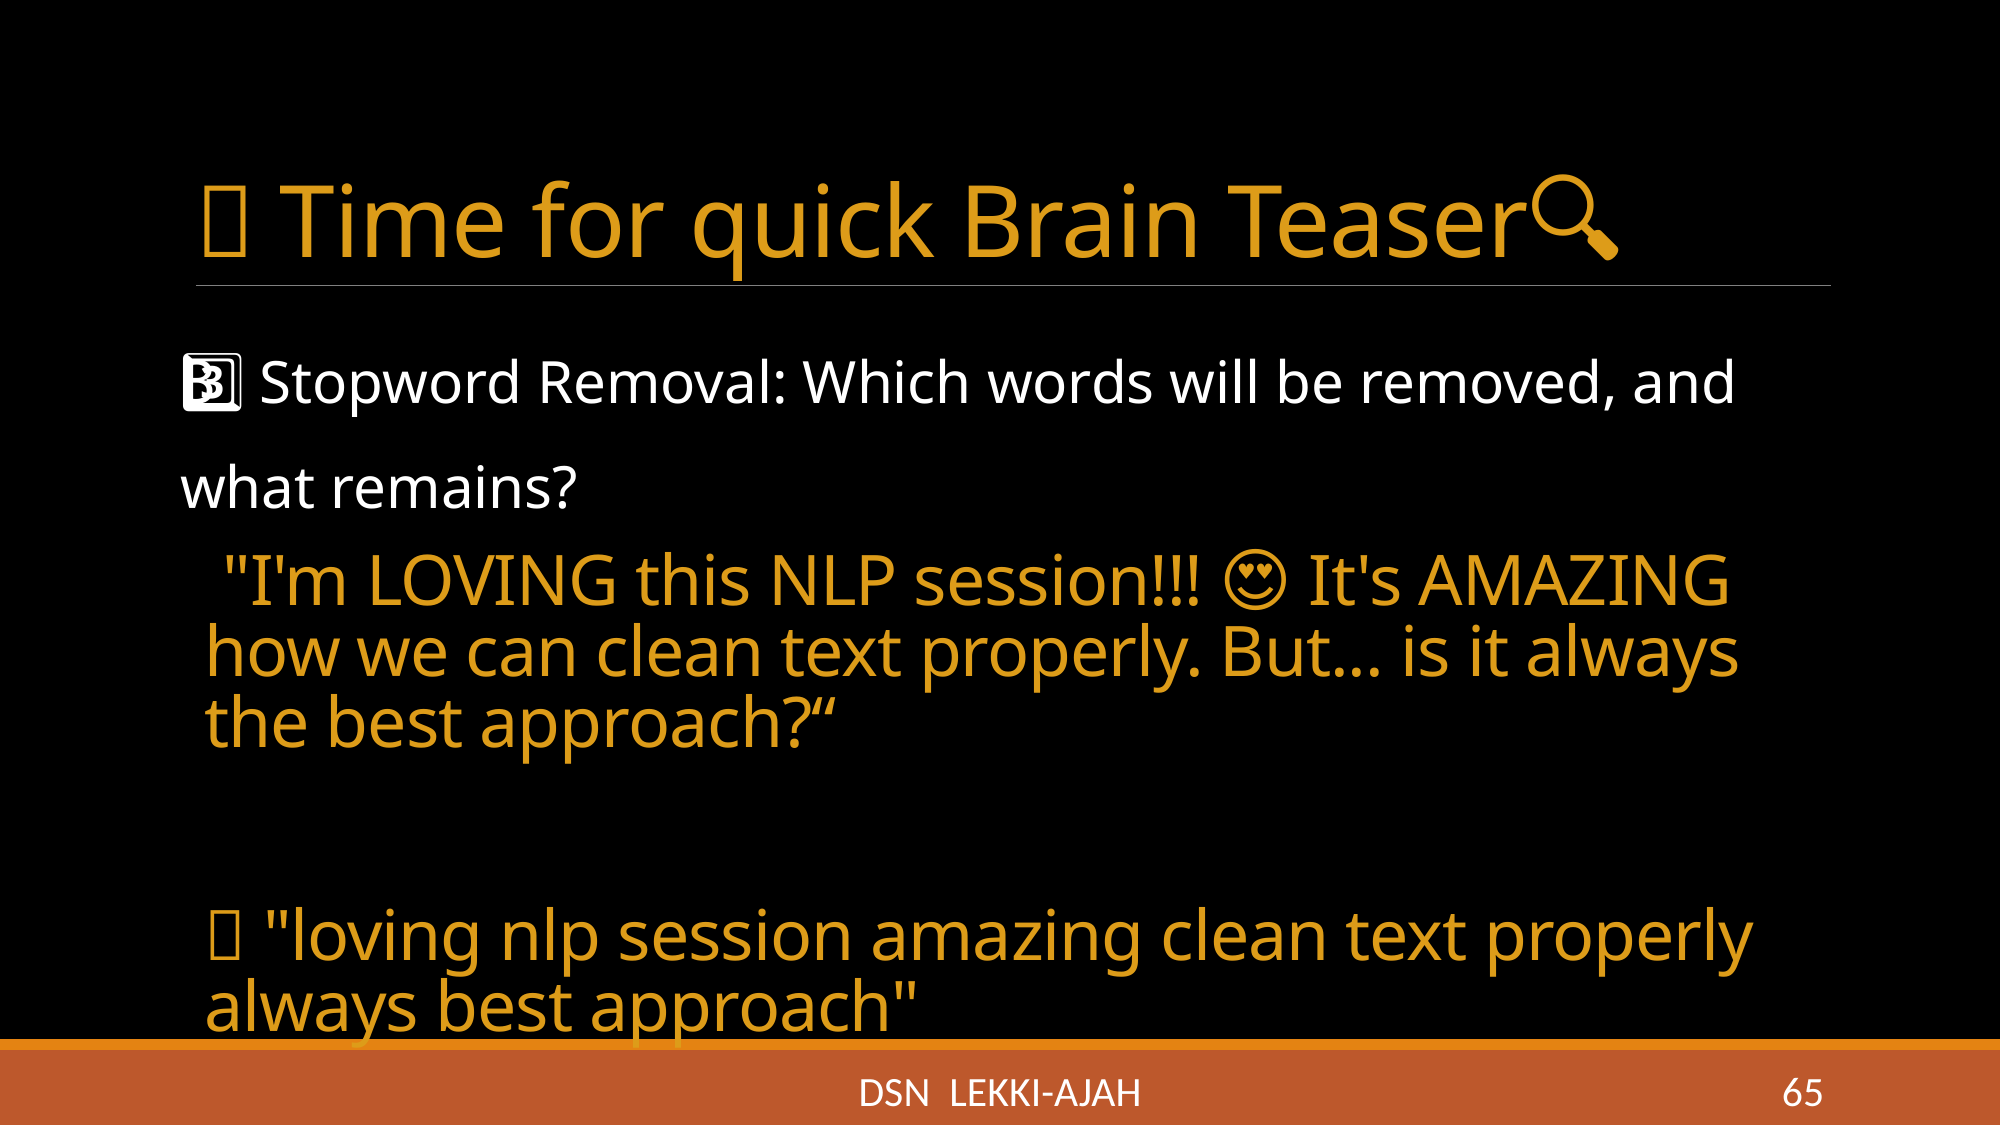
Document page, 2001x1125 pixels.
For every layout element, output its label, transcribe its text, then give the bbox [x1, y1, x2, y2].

text_box "I'm LOVING this NLP session!!! 😍🔥 It's AMAZING how we can clean text properly. But... is it always the best approach?“ ✅ "loving nlp session amazing clean text properly always best approach" [189, 540, 1840, 1054]
footer DSN LEKKI-AJAH [604, 1059, 1396, 1120]
slide_number 65 [1624, 1059, 1840, 1120]
title 🧠 Time for quick Brain Teaser🔍 [180, 47, 1830, 285]
list 3️⃣ Stopword Removal: Which words will be removed, and what remains? [180, 302, 1830, 541]
